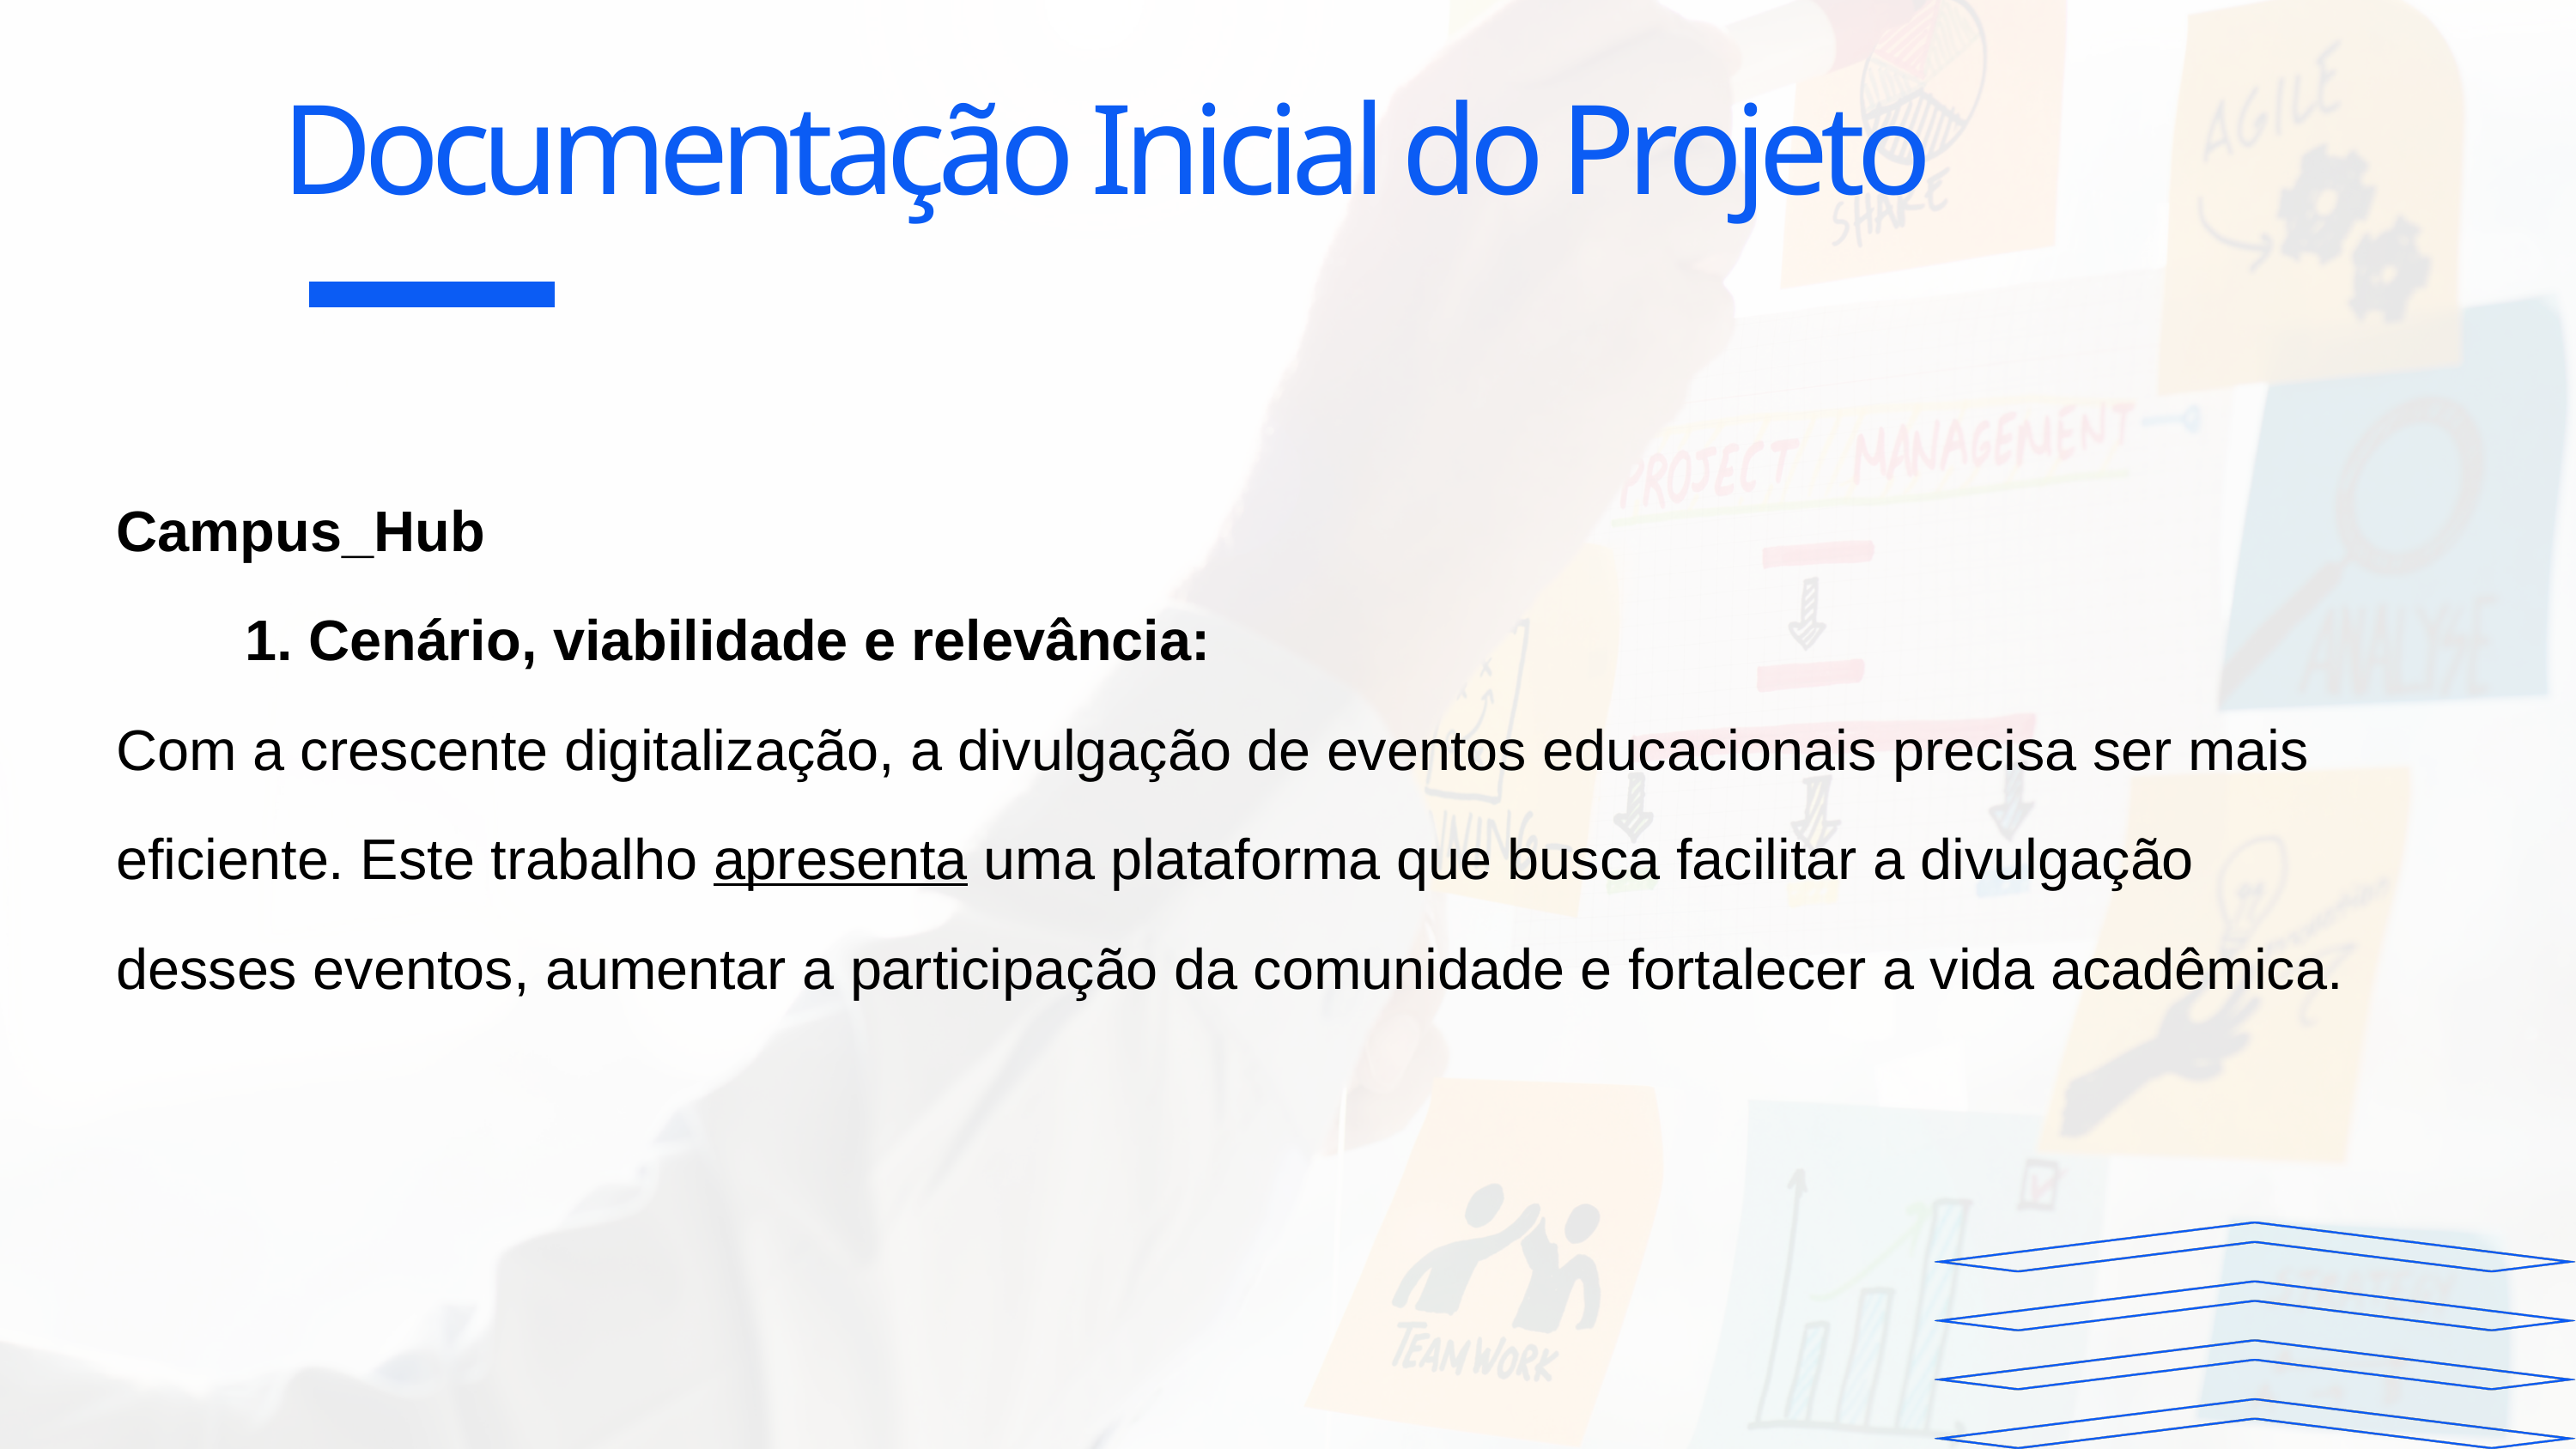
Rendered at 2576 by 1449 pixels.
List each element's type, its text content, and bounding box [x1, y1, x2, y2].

text_box [0, 0, 2576, 1449]
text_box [308, 281, 556, 308]
text_box Campus_Hub 1. Cenário, viabilidade e relevância: Com a crescente digitalização, a divulgação de eventos educacionais precisa ser mais eficiente. Este trabalho apresenta uma plataforma que busca facilitar a divulgação desses eventos, aumentar a participação da comunidade e fortalecer a vida acadêmica. [116, 453, 2359, 1001]
text_box Documentação Inicial do Projeto [282, 83, 2317, 220]
text_box [1934, 1222, 2576, 1449]
